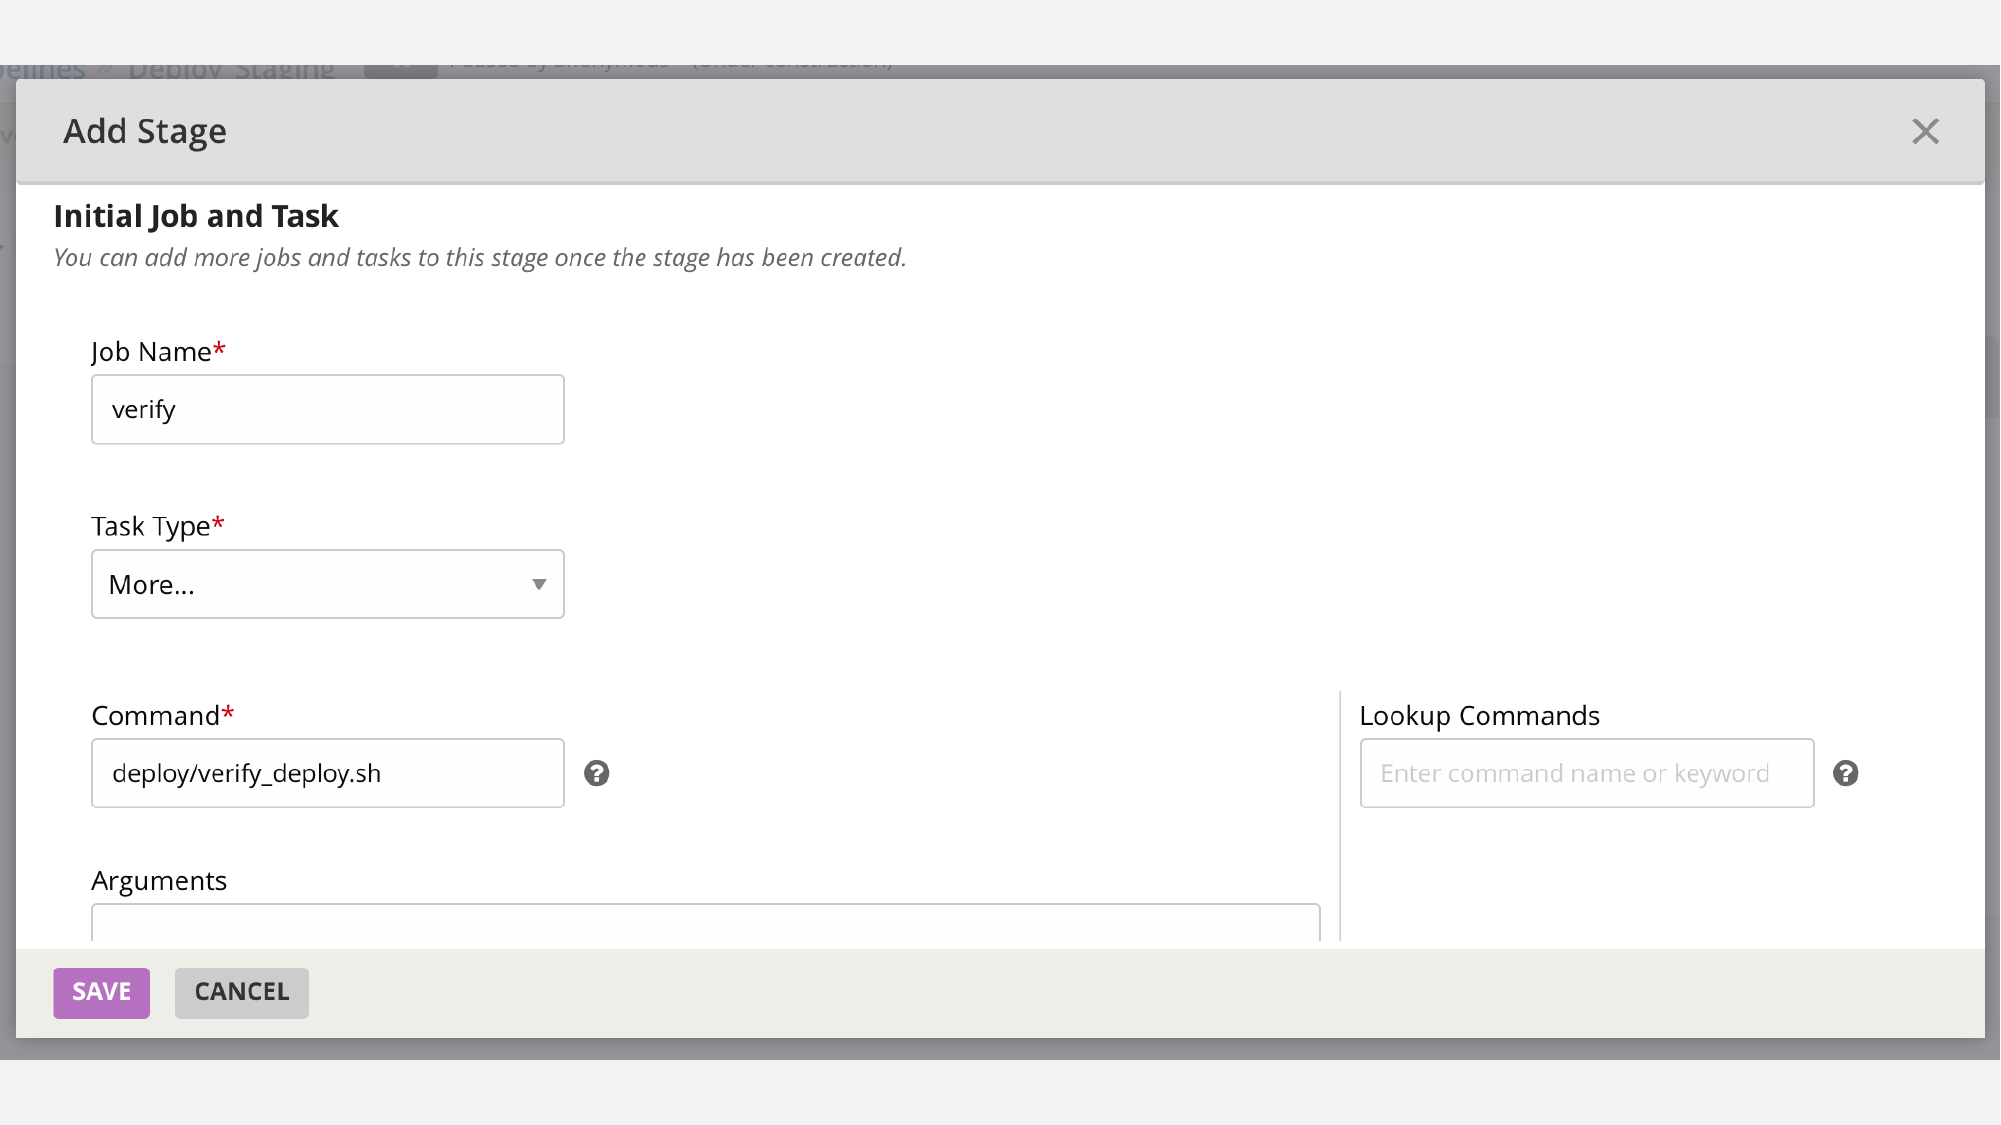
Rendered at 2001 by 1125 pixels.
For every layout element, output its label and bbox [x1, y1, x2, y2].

picture [0, 65, 2000, 1060]
